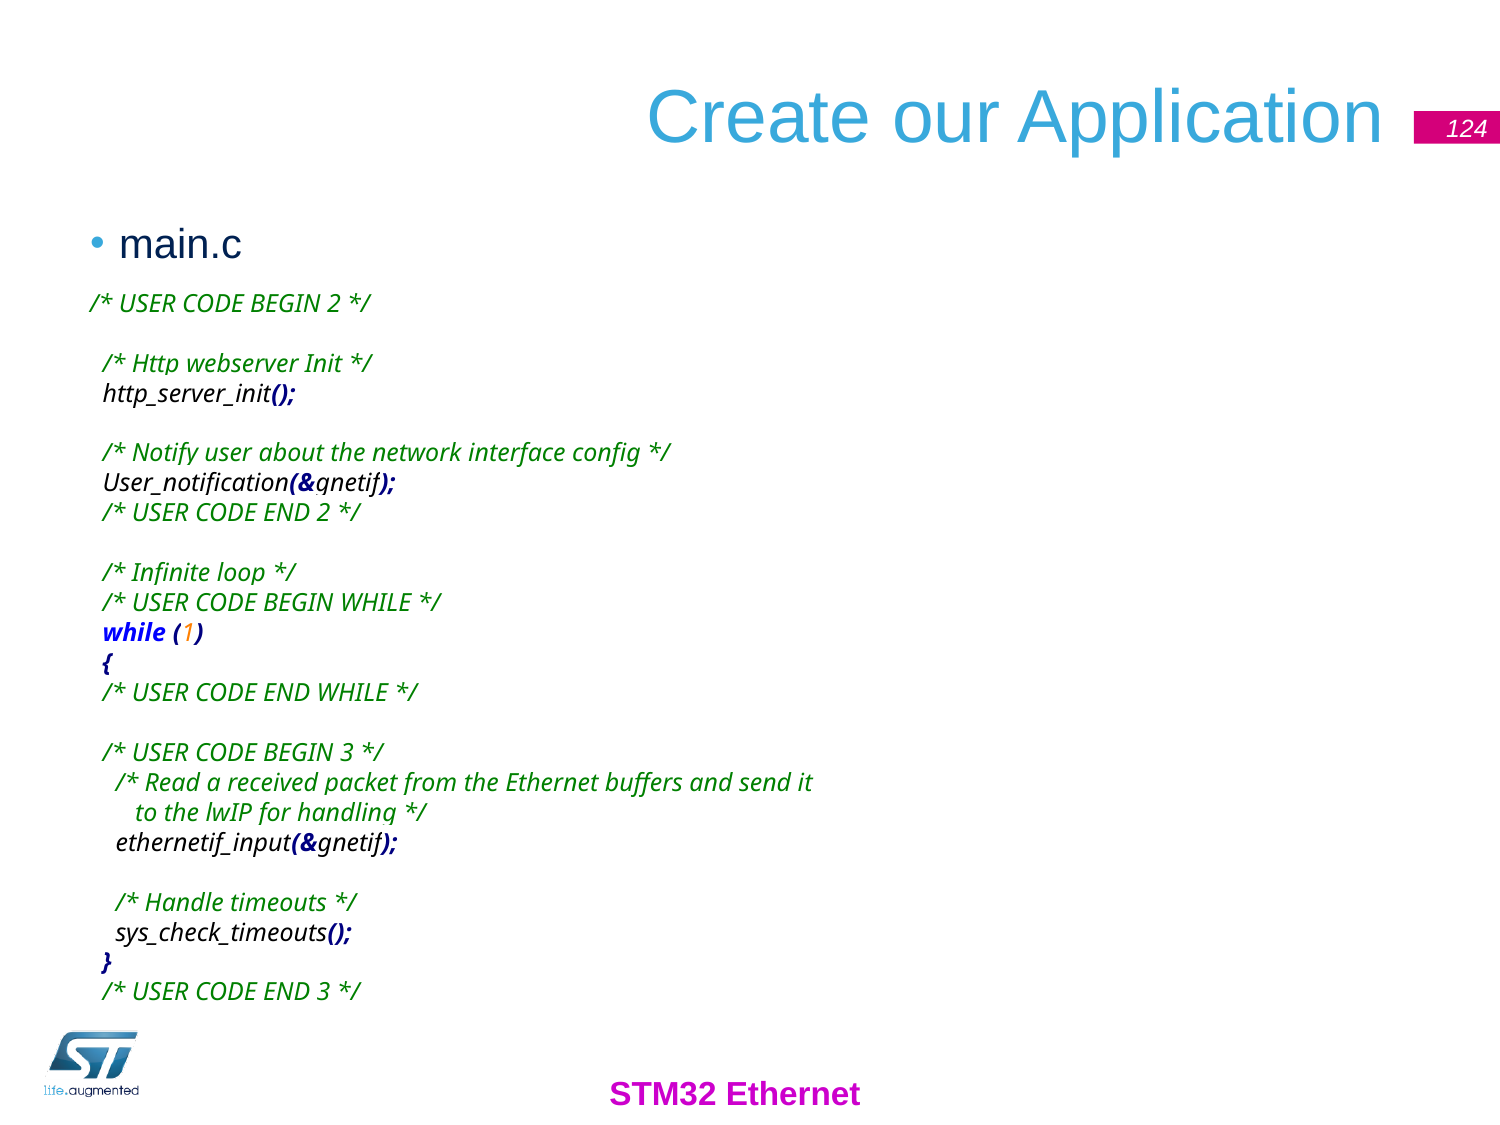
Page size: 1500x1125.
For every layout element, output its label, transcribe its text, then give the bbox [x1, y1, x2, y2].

list main.c [75, 209, 1425, 276]
text_box /* USER CODE BEGIN 2 */ /* Http webserver Init */ http_server_init(); /* Notify user about the network interface config */ User_notification(&gnetif); /* USER CODE END 2 */ /* Infinite loop */ /* USER CODE BEGIN WHILE */ while (1) { /* USER CODE END WHILE */ /* USER CODE BEGIN 3 */ /* Read a received packet from the Ethernet buffers and send it to the lwIP for handling */ ethernetif_input(&gnetif); /* Handle timeouts */ sys_check_timeouts(); } /* USER CODE END 3 */ [74, 279, 1229, 1014]
picture [36, 1022, 147, 1103]
title Create our Application [75, 19, 1400, 207]
slide_number 124 [1413, 111, 1500, 144]
